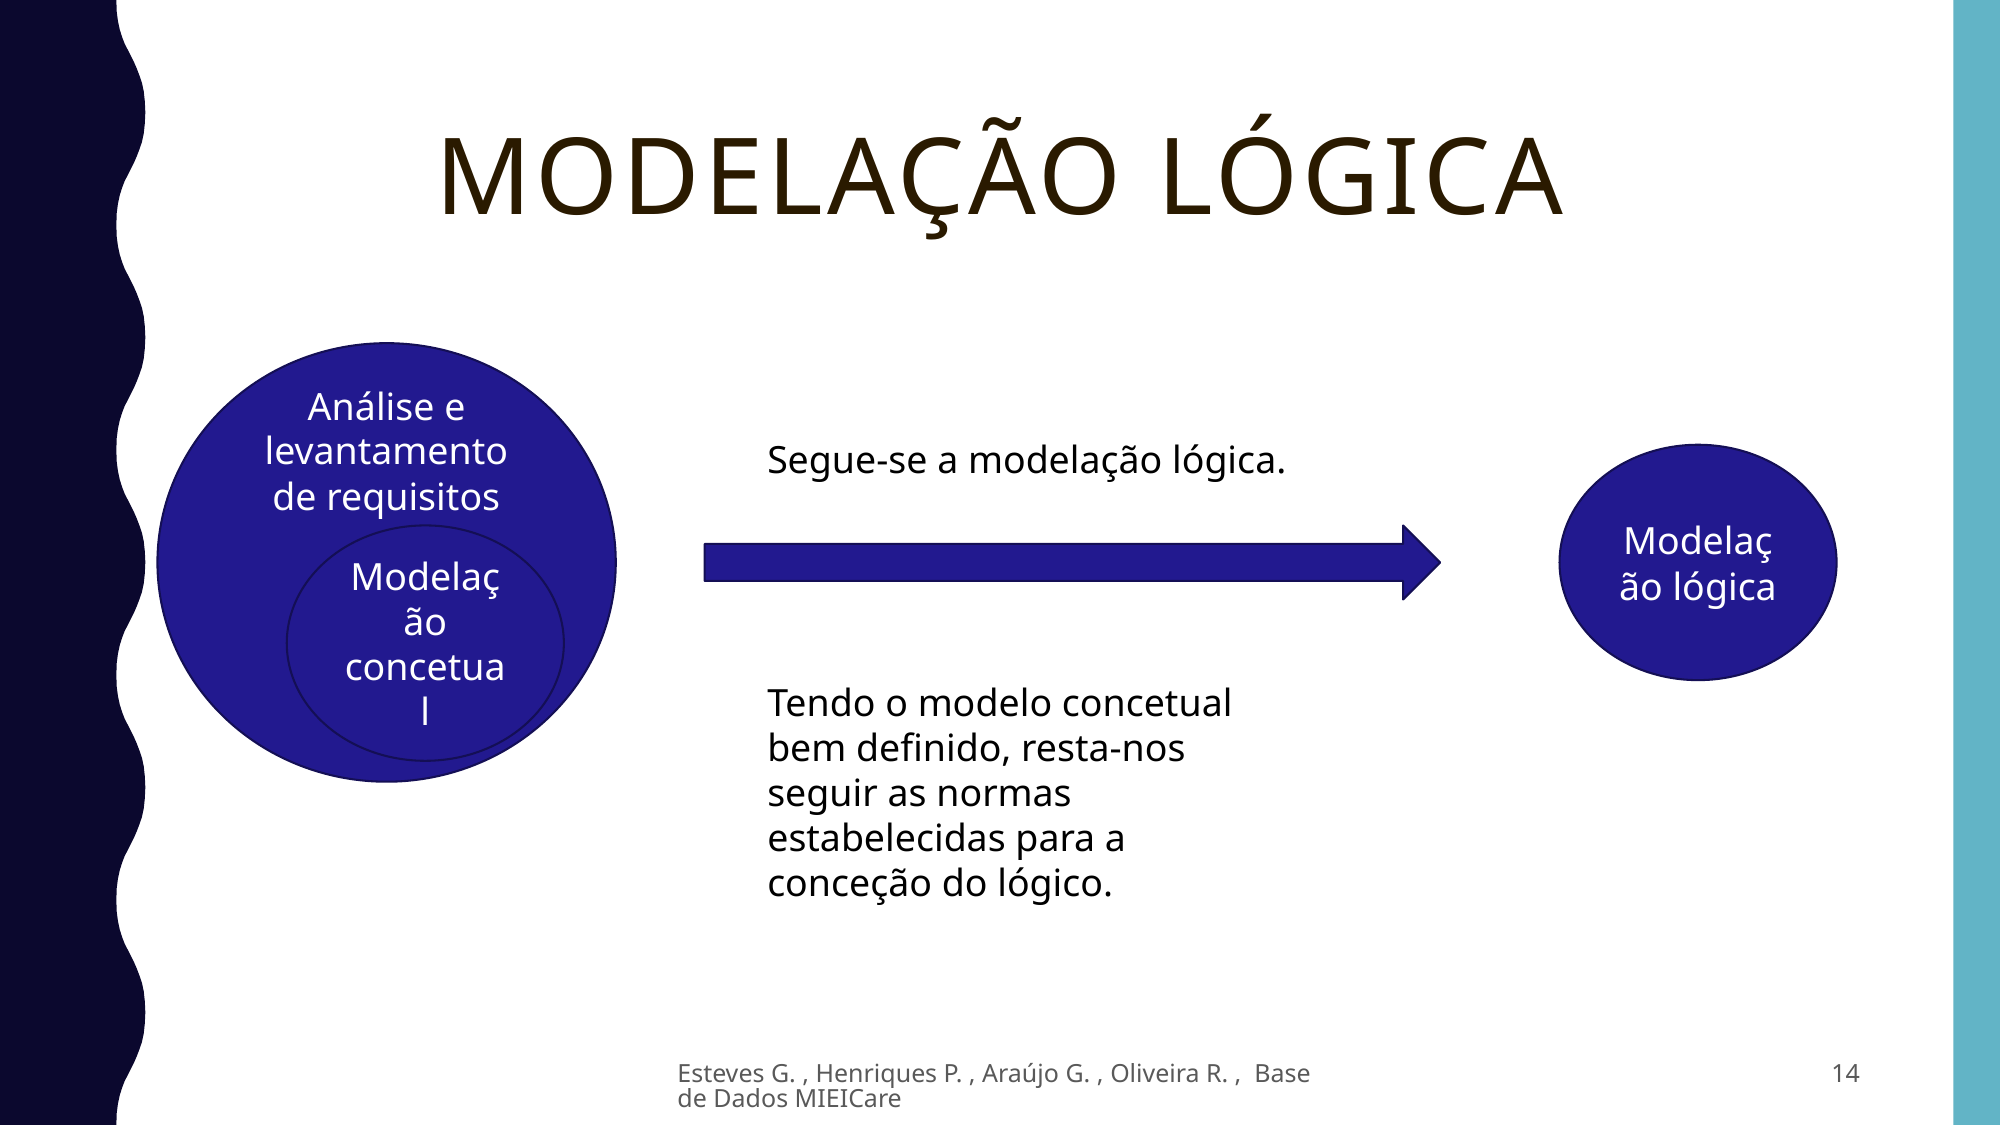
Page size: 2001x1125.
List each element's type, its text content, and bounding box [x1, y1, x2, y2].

text_box Modelação concetual [285, 524, 565, 762]
footer Esteves G. , Henriques P. , Araújo G. , Oliveira R. , Base de Dados MIEICare [662, 1045, 1338, 1103]
text_box Tendo o modelo concetual bem definido, resta-nos seguir as normas estabelecidas para a conceção do lógico. [752, 671, 1261, 911]
slide_number 14 [1412, 1045, 1875, 1103]
text_box Modelação LÓGICA [125, 62, 1875, 246]
text_box [703, 524, 1441, 601]
text_box Modelação lógica [1558, 443, 1838, 682]
text_box Análise e levantamento de requisitos [156, 342, 617, 783]
text_box Segue-se a modelação lógica. [752, 428, 1441, 489]
